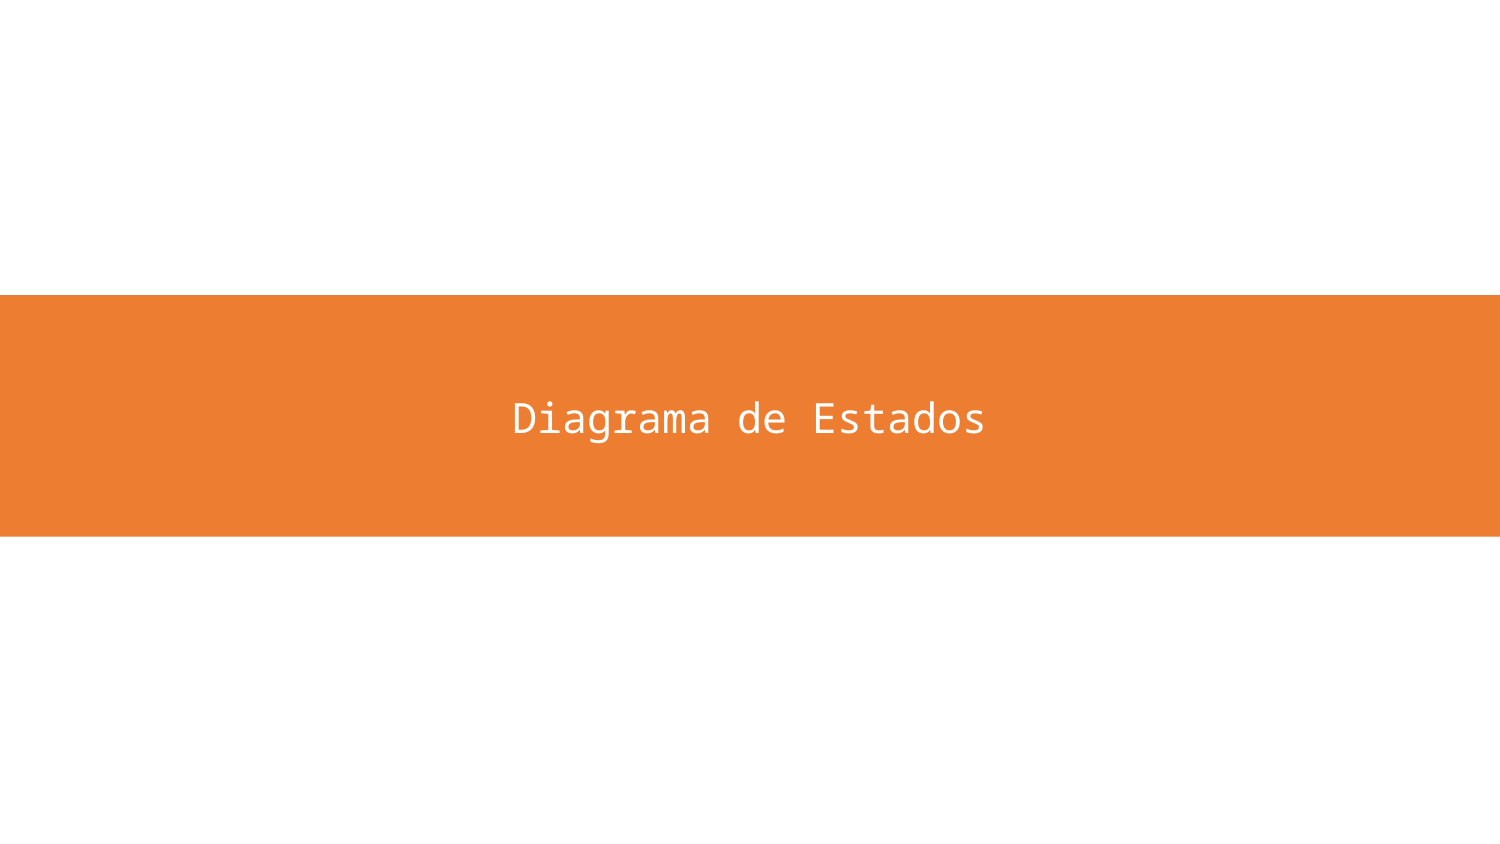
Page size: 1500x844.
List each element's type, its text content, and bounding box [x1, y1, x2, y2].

text_box Diagrama de Estados [0, 384, 1500, 449]
text_box [0, 294, 1500, 384]
text_box [0, 449, 1500, 538]
